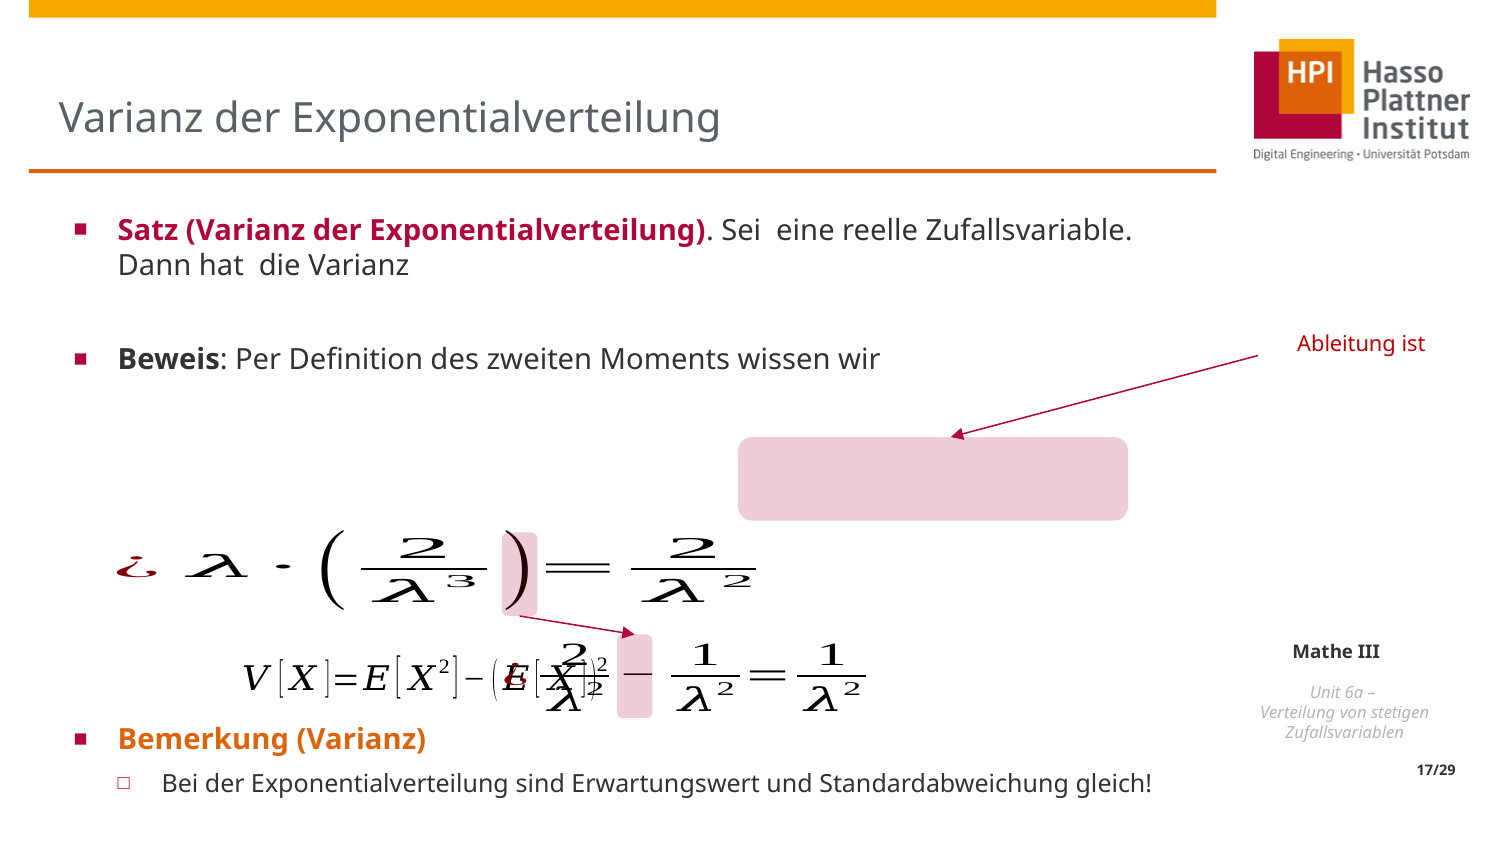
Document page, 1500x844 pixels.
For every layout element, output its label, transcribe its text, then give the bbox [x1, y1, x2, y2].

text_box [519, 615, 635, 635]
text_box [736, 434, 1131, 523]
picture [1254, 39, 1470, 161]
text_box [950, 355, 1259, 438]
title Varianz der Exponentialverteilung [58, 17, 1187, 170]
text_box [614, 632, 655, 721]
text_box [499, 530, 540, 619]
